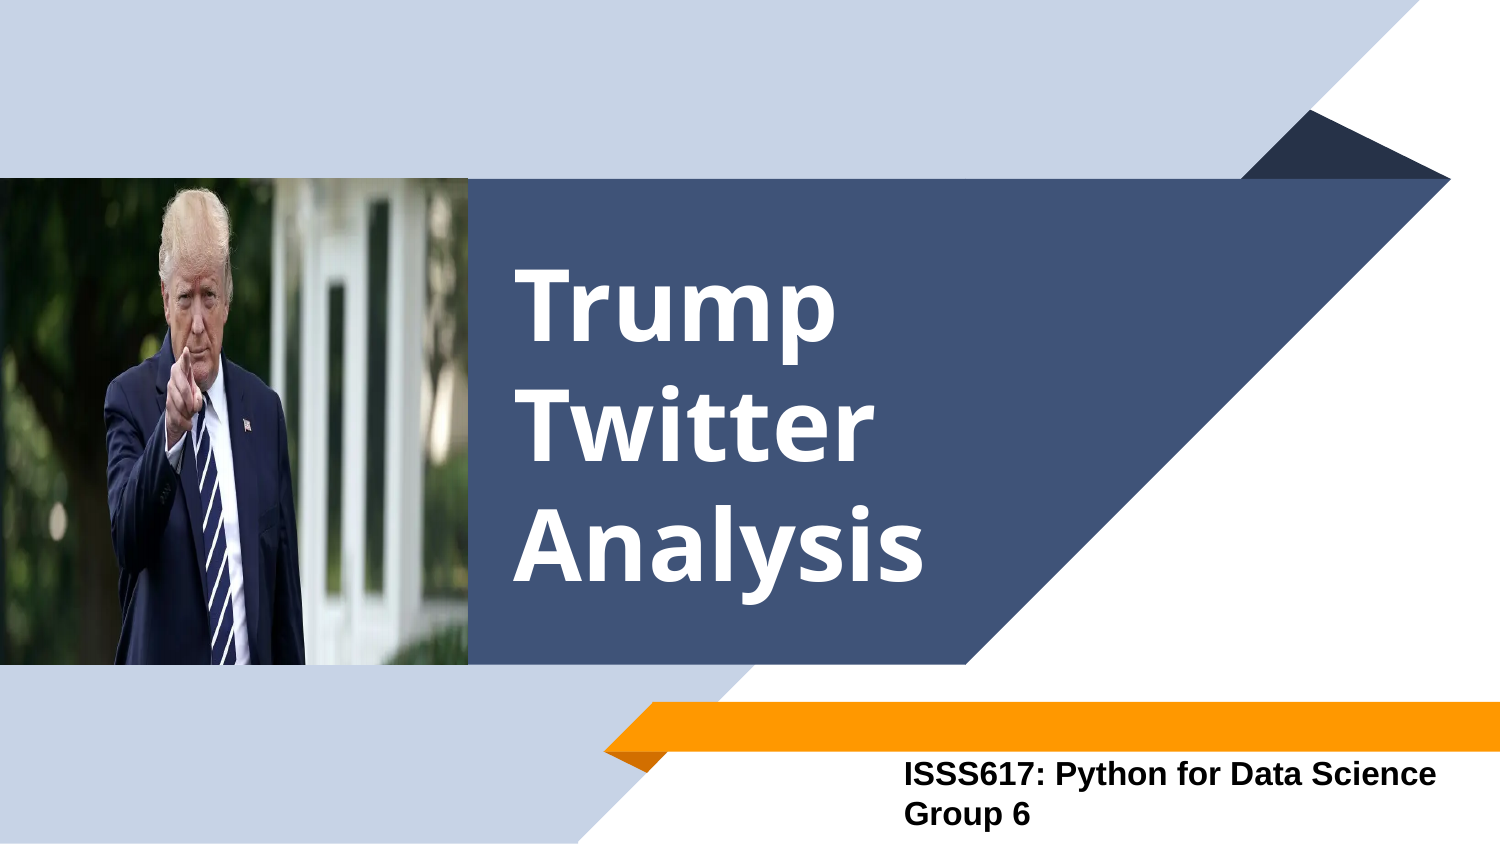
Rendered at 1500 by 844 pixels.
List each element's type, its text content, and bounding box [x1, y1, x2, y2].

picture [0, 178, 469, 665]
title Trump Twitter Analysis [498, 178, 967, 665]
text_box ISSS617: Python for Data Science Group 6 [888, 744, 1500, 840]
